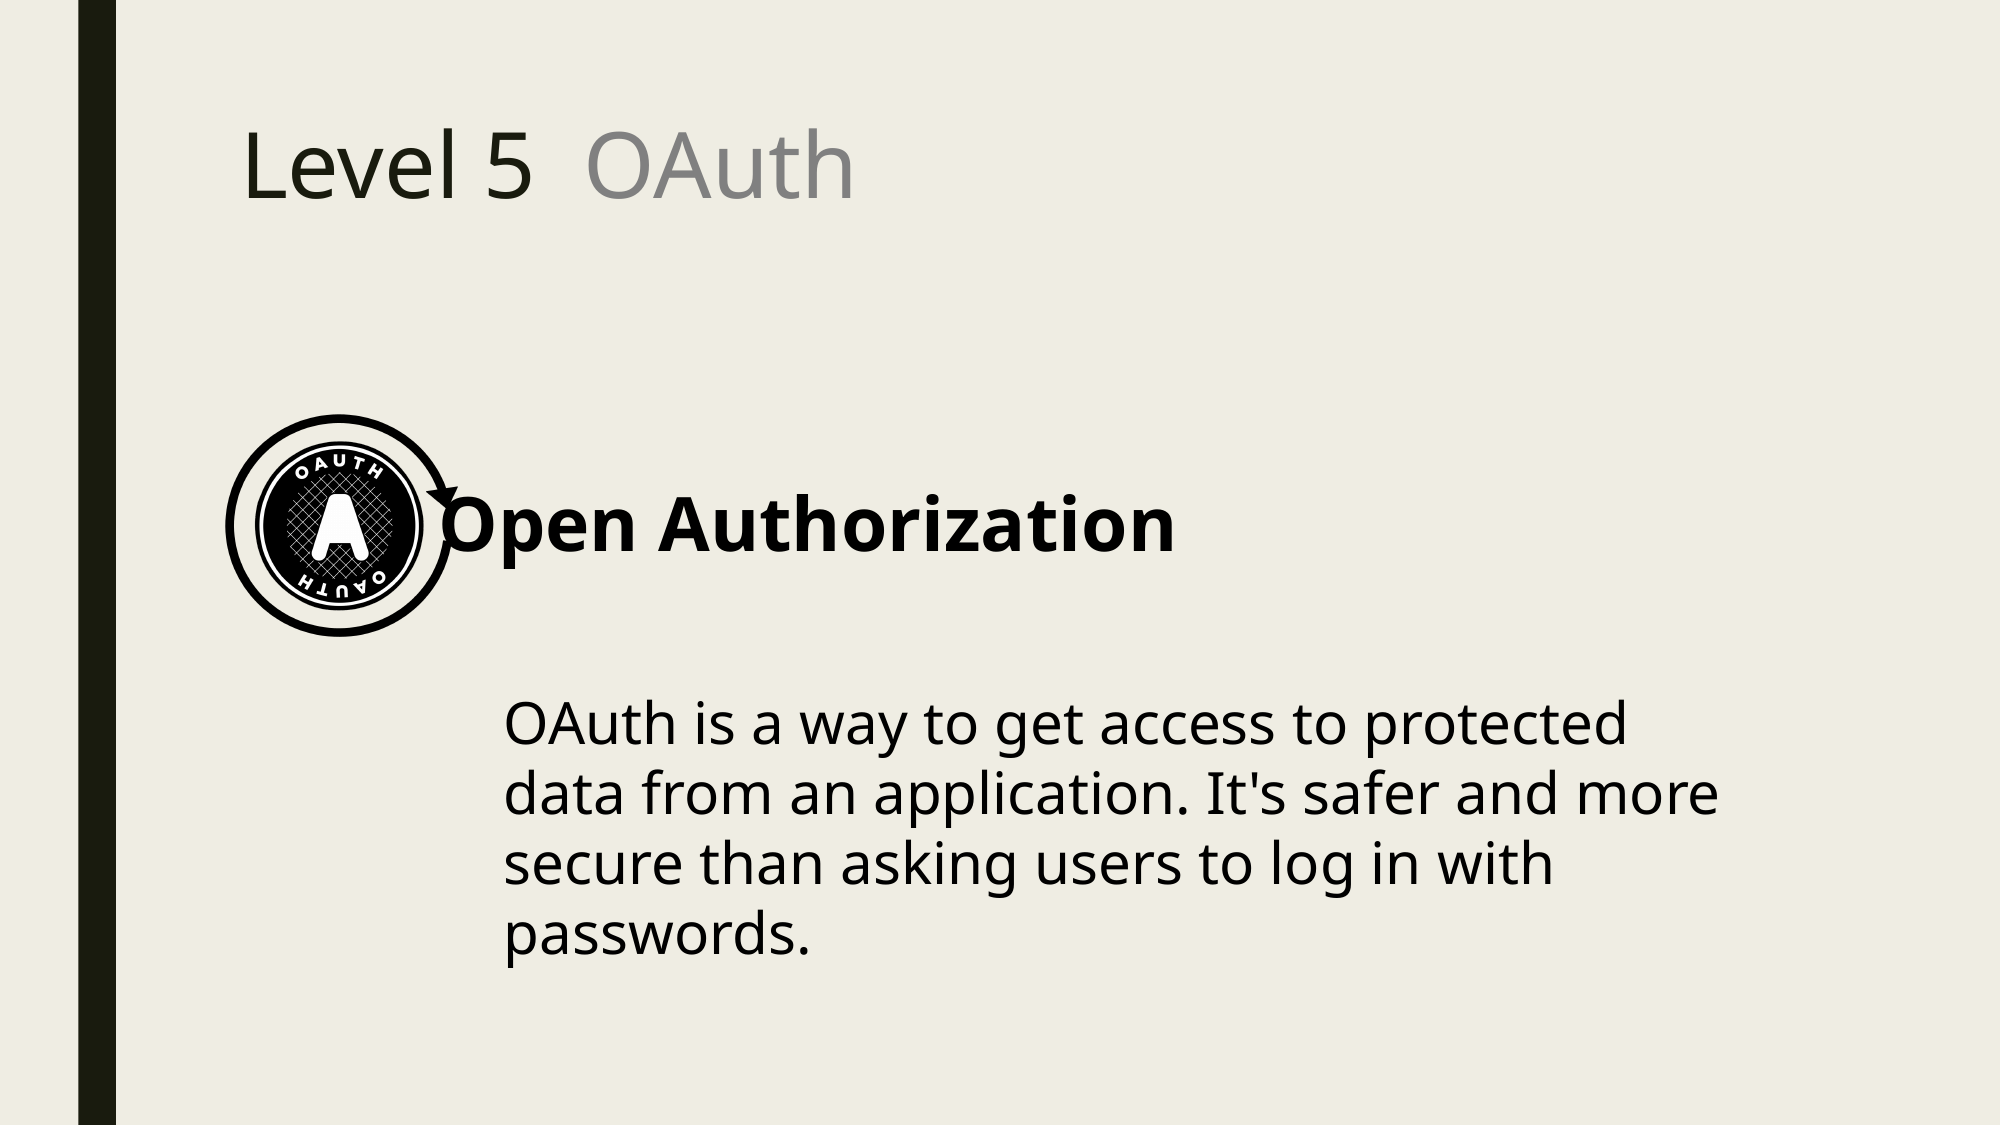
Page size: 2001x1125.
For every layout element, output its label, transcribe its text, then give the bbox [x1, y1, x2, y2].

title Level 5 OAuth [225, 112, 1800, 357]
text_box OAuth is a way to get access to protected data from an application. It's safer and more secure than asking users to log in with passwords. [489, 678, 1766, 974]
text_box Open Authorization [458, 469, 1193, 575]
picture [224, 414, 458, 637]
